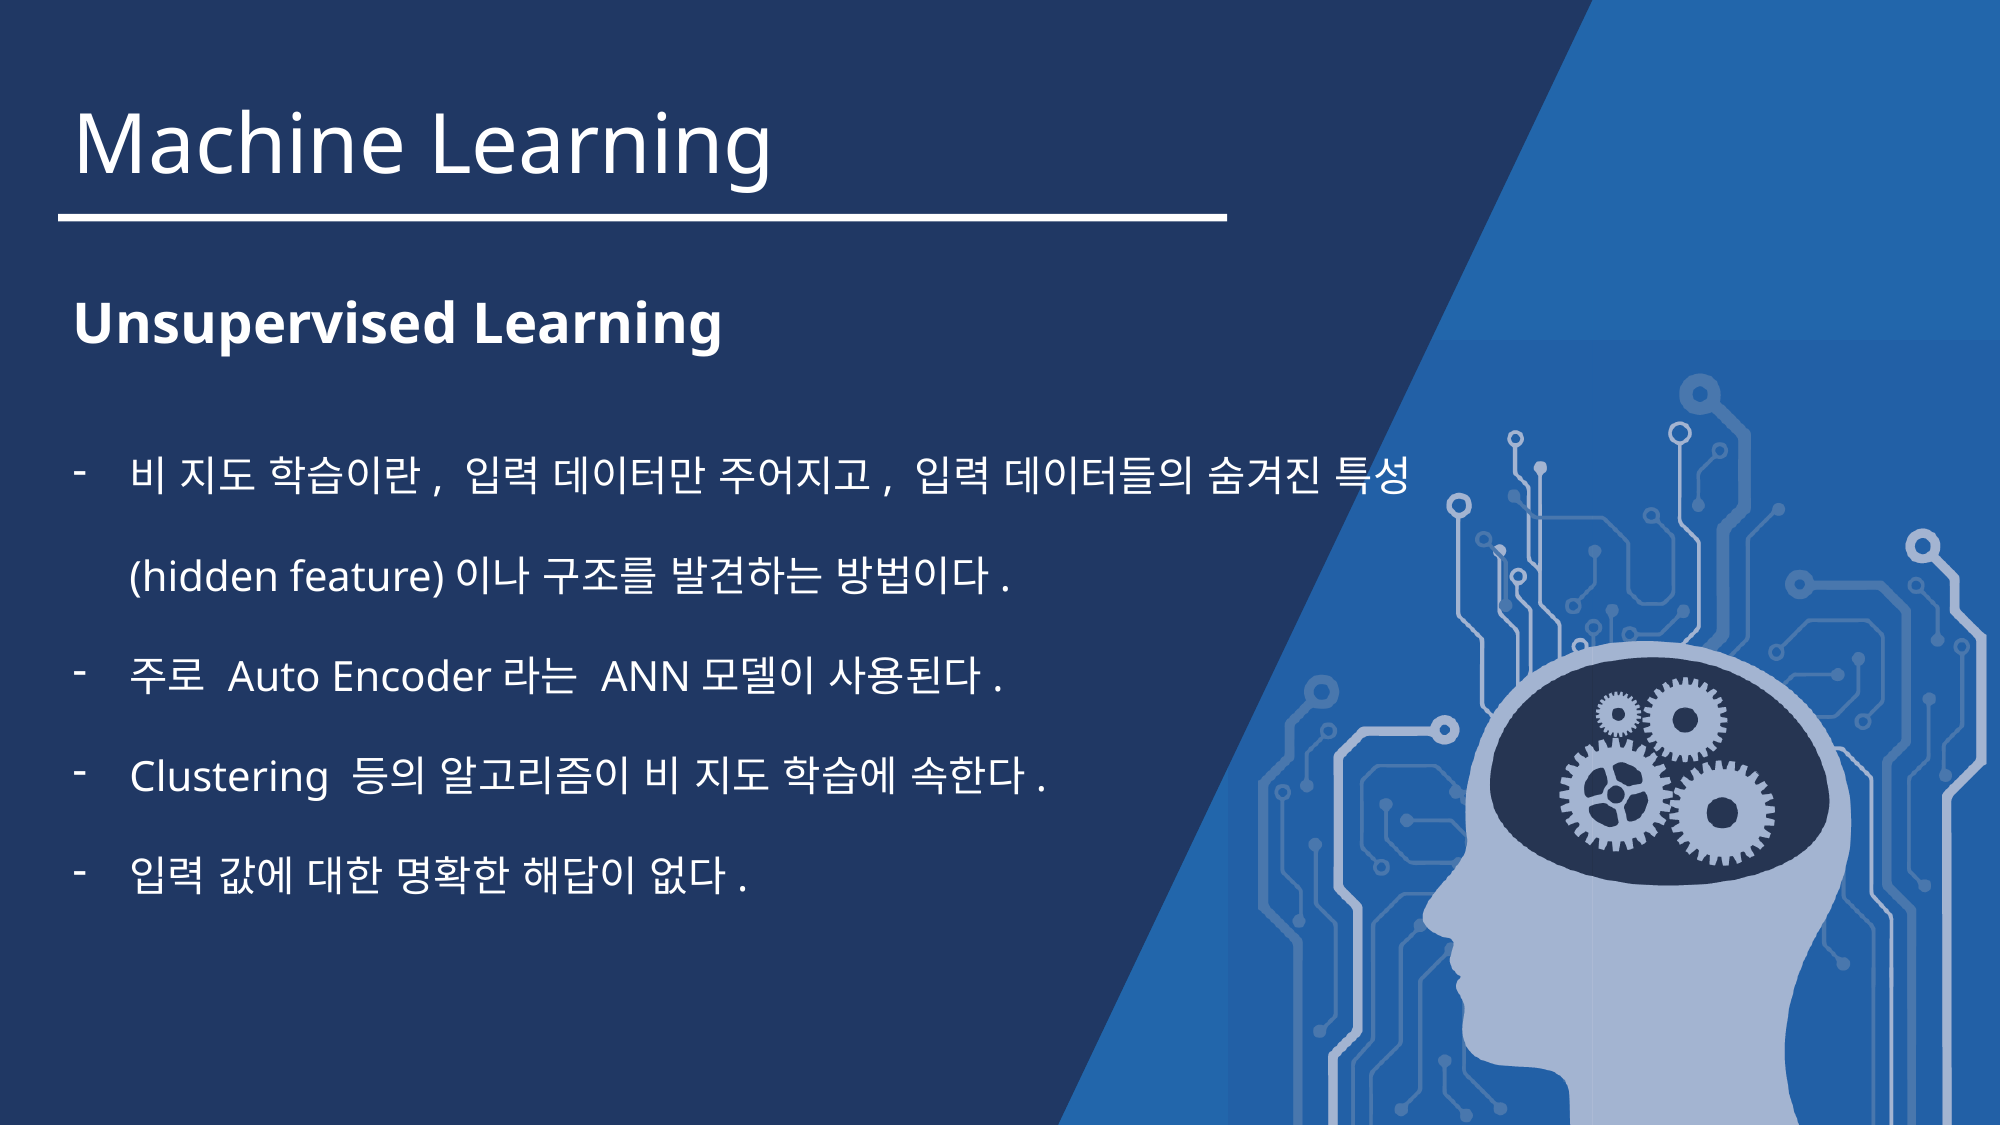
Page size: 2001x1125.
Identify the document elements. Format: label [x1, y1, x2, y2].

text_box [0, 0, 1593, 1125]
text_box [1593, 0, 2000, 1125]
